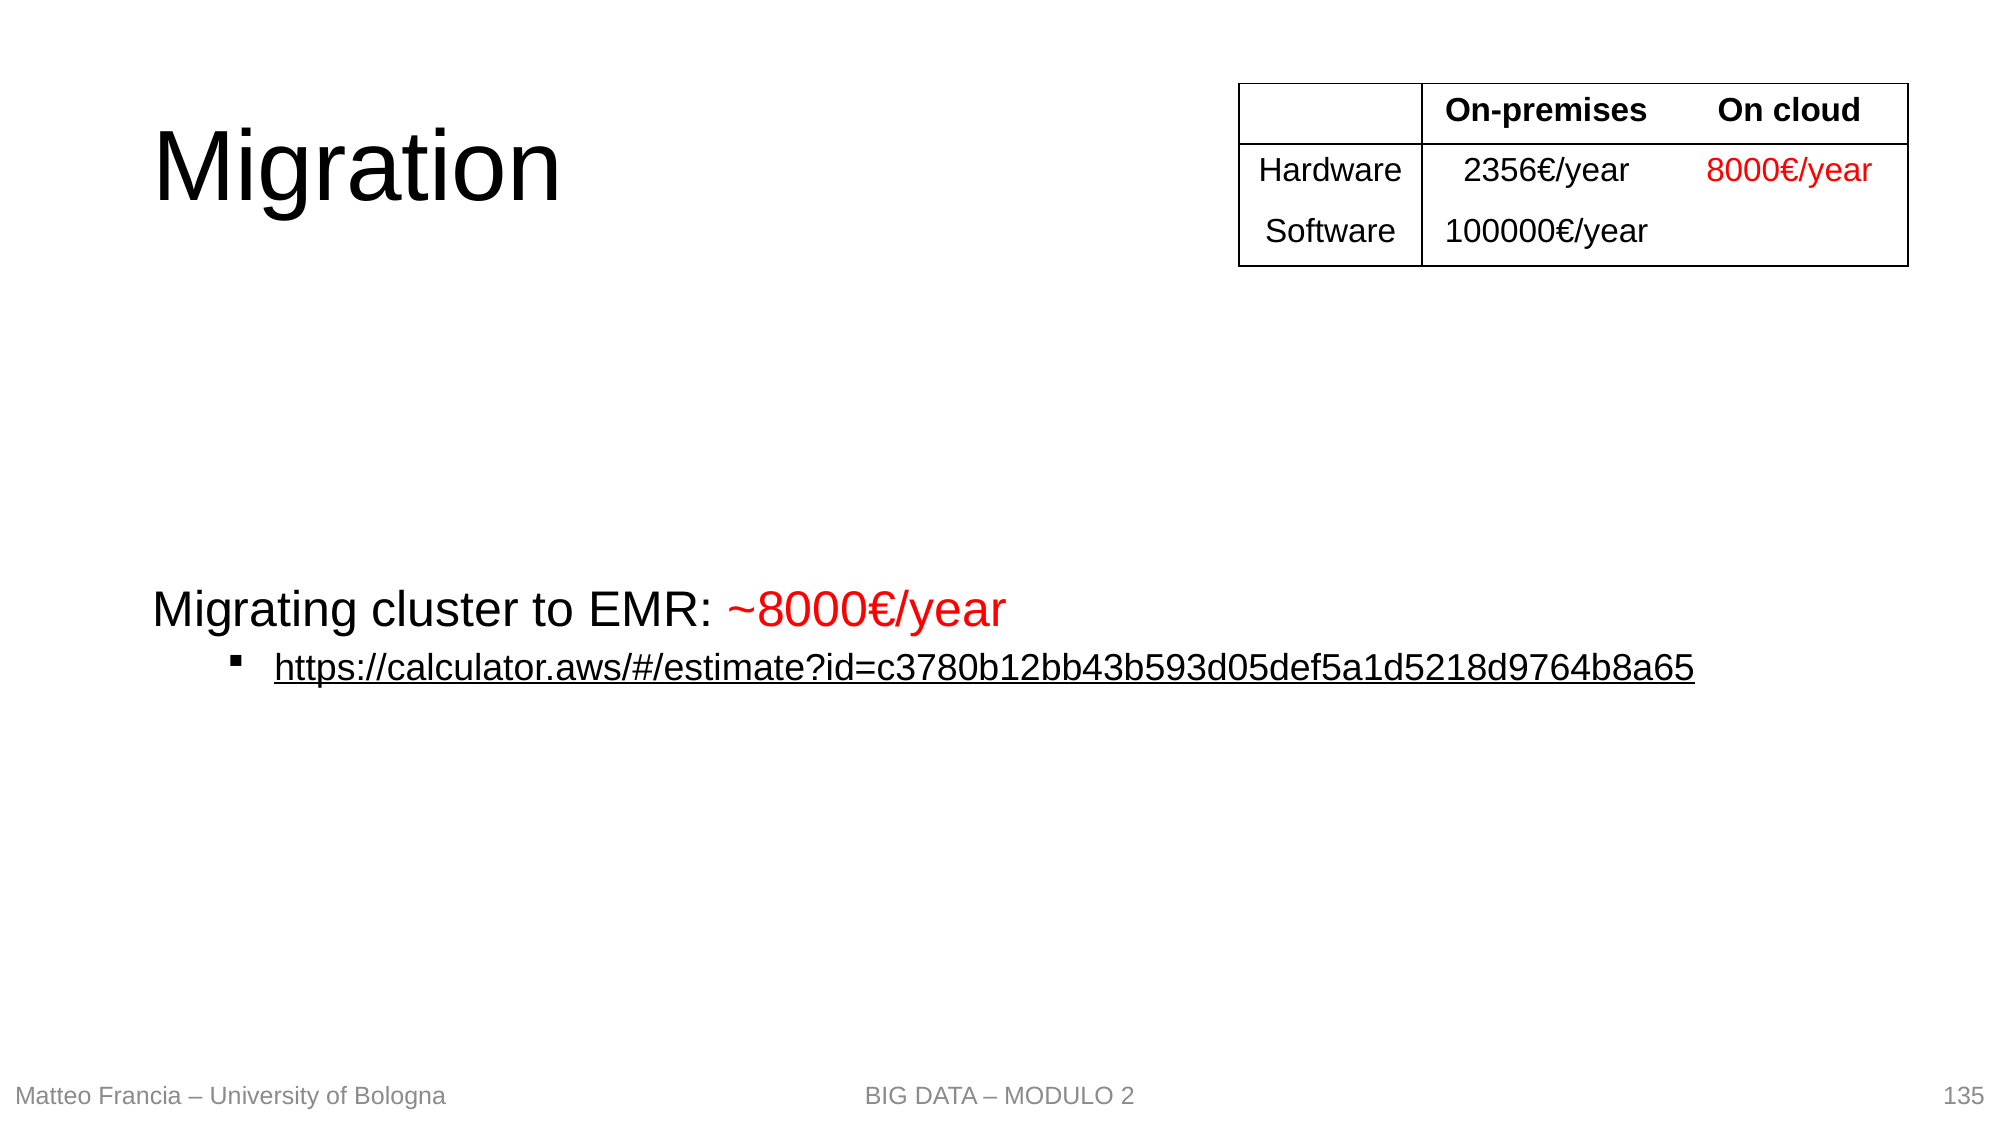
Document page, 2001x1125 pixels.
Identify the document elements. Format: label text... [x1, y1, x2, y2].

table_cell Software [1240, 205, 1421, 265]
table_cell Hardware [1240, 145, 1421, 205]
table_cell 100000€/year [1423, 205, 1671, 265]
title Migration [137, 59, 1863, 278]
slide_number 135 [1550, 1065, 2000, 1125]
table_cell 8000€/year [1671, 145, 1907, 265]
footer Matteo Francia – University of Bologna [0, 1065, 466, 1125]
table_header On-premises [1423, 84, 1671, 143]
list Migrating cluster to EMR: ~8000€/year https://calculator.aws/#/estimate?id=c3780b12bb43b593d05def5a1d5218d9764b8a65 [137, 278, 1863, 993]
table_header [1240, 84, 1421, 143]
table_cell 2356€/year [1423, 145, 1671, 205]
table_header On cloud [1671, 84, 1907, 143]
